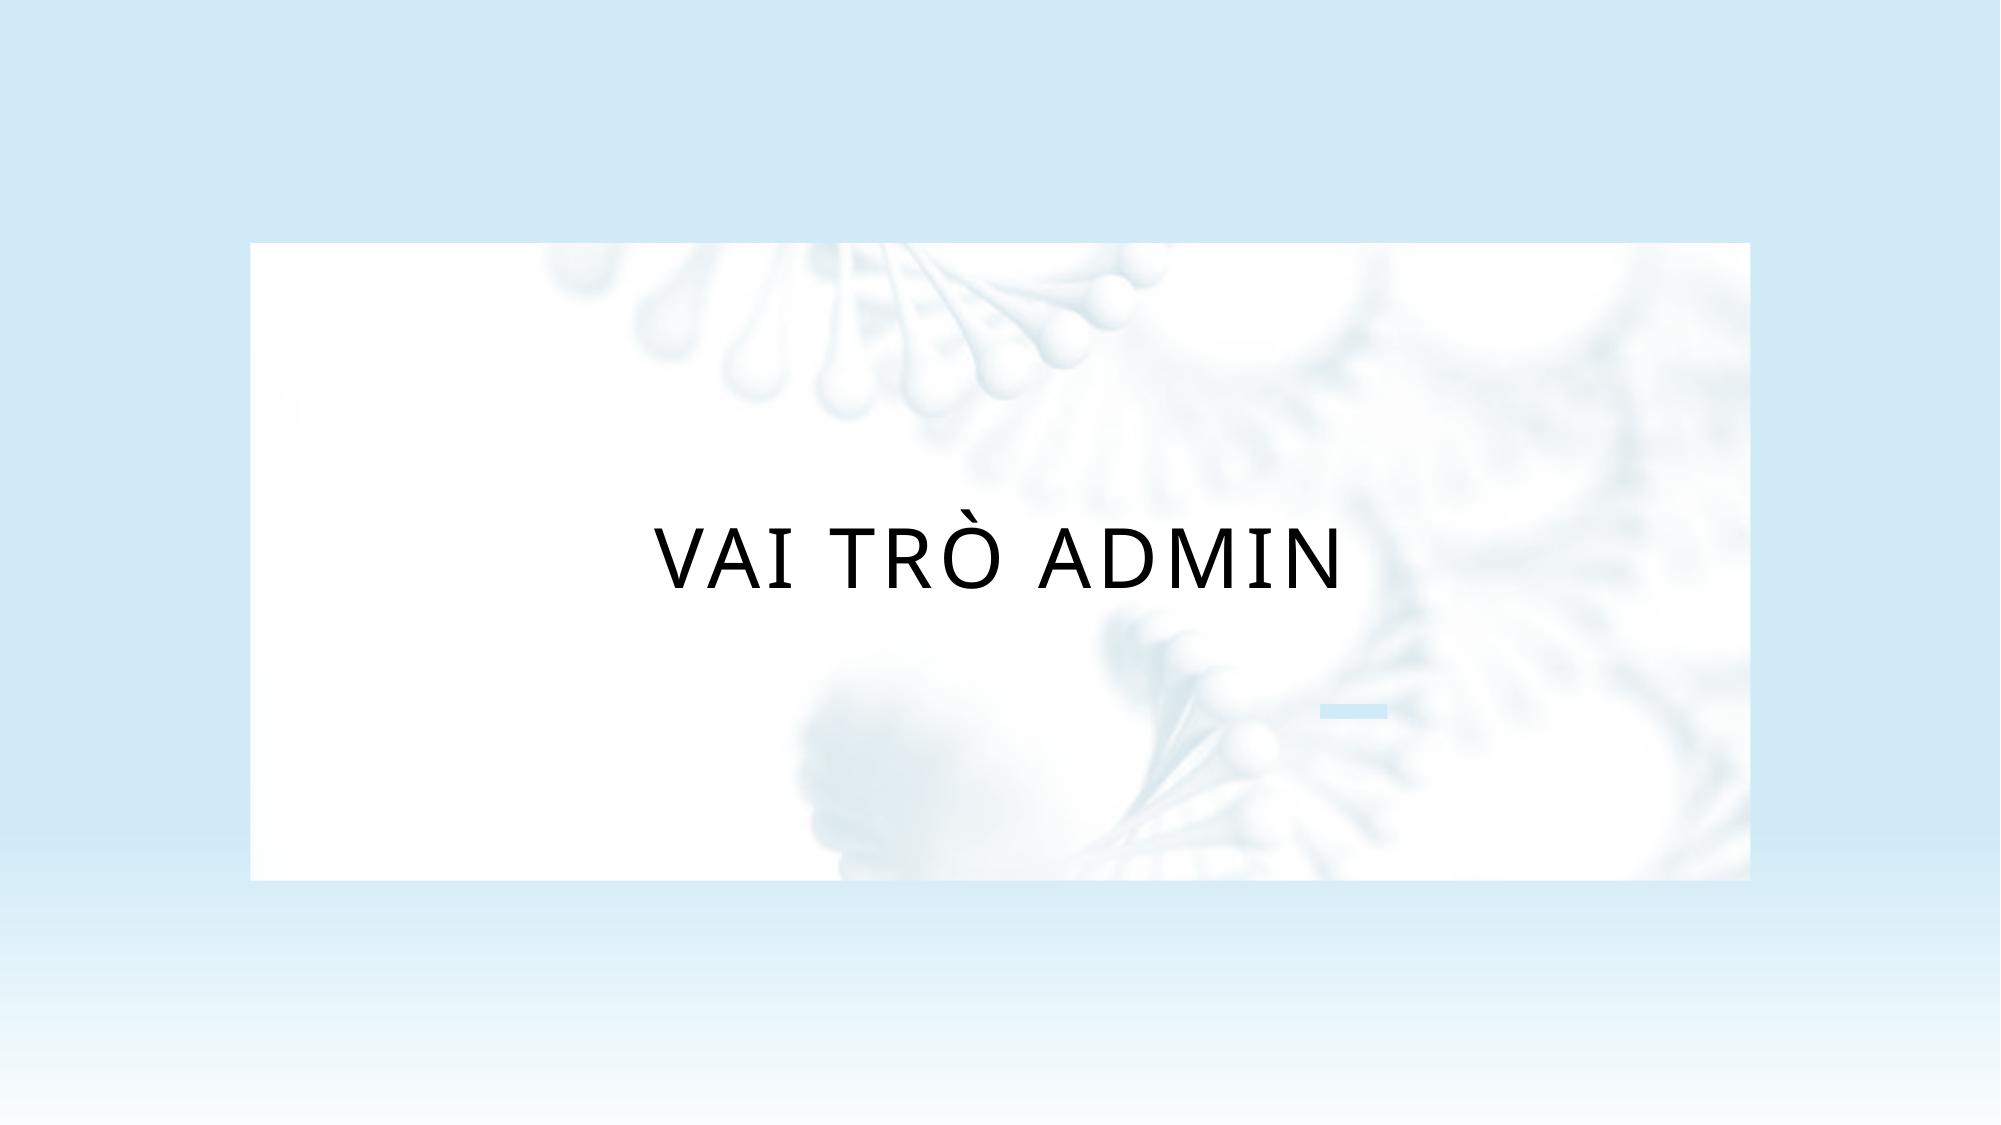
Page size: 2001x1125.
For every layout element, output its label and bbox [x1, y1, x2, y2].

picture [250, 242, 1751, 881]
